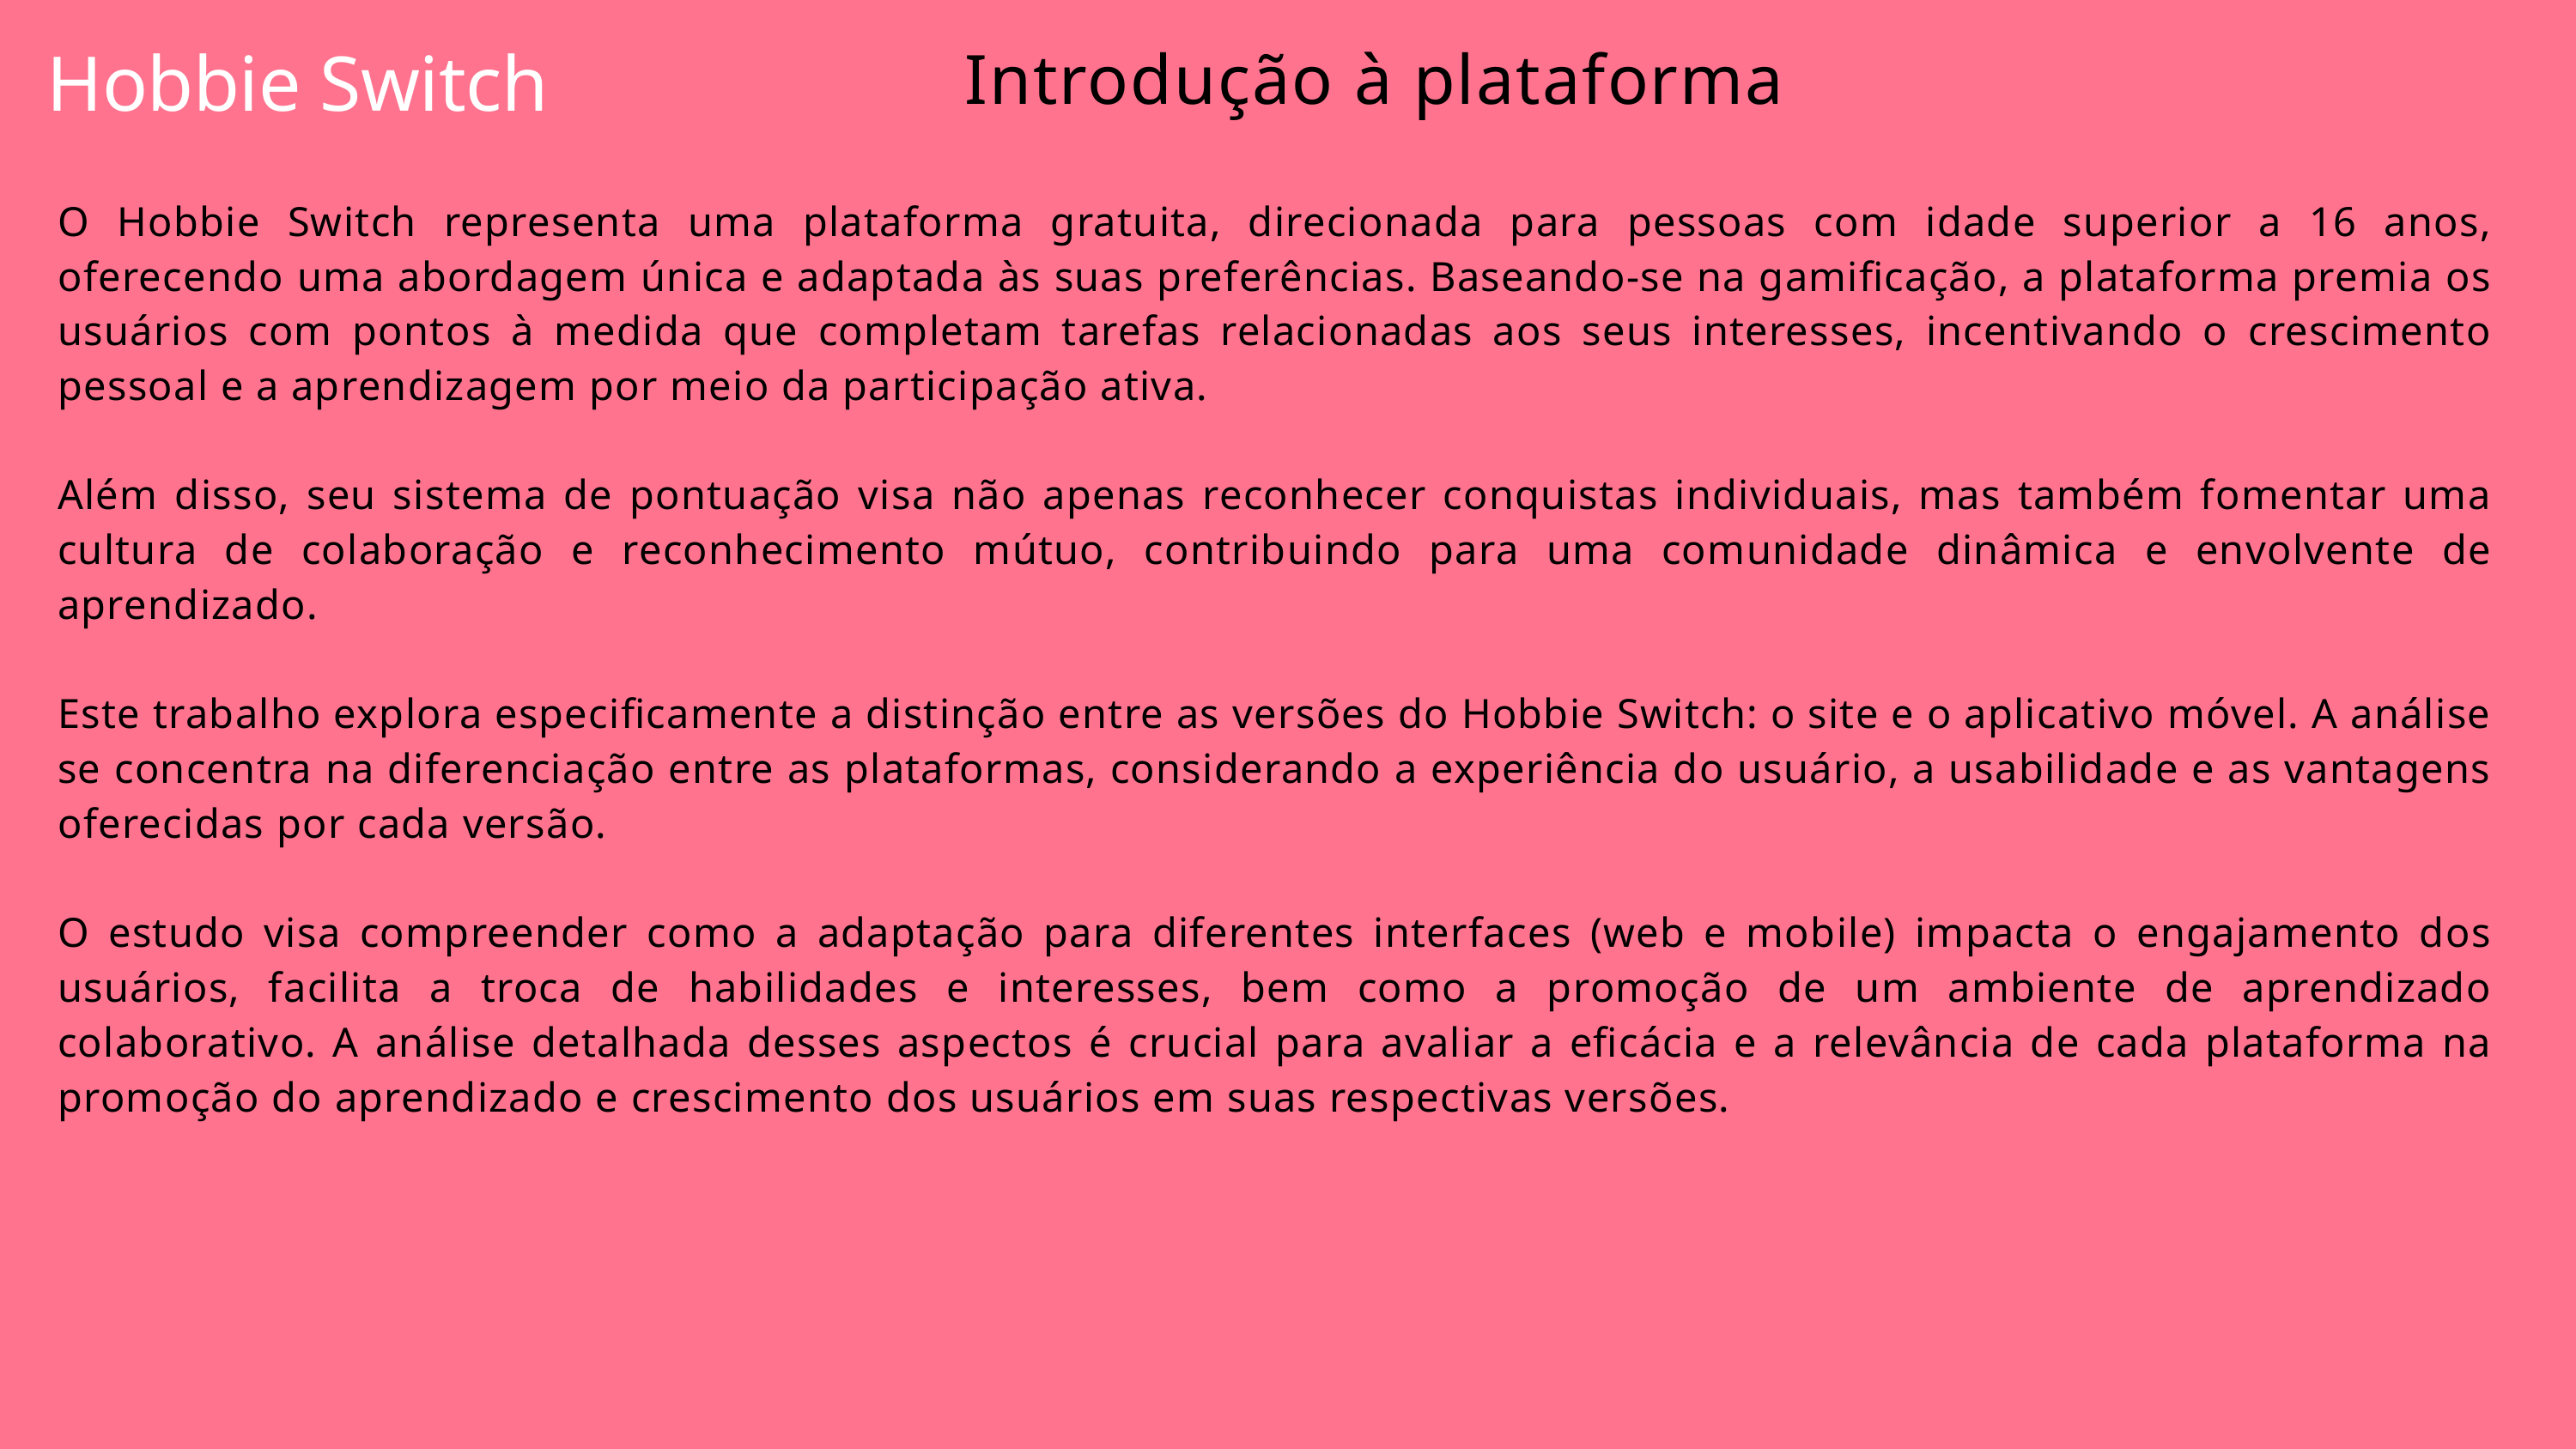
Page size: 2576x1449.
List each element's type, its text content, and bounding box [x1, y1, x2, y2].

text_box Hobbie Switch [0, 28, 732, 127]
text_box O Hobbie Switch representa uma plataforma gratuita, direcionada para pessoas com idade superior a 16 anos, oferecendo uma abordagem única e adaptada às suas preferências. Baseando-se na gamificação, a plataforma premia os usuários com pontos à medida que completam tarefas relacionadas aos seus interesses, incentivando o crescimento pessoal e a aprendizagem por meio da participação ativa. Além disso, seu sistema de pontuação visa não apenas reconhecer conquistas individuais, mas também fomentar uma cultura de colaboração e reconhecimento mútuo, contribuindo para uma comunidade dinâmica e envolvente de aprendizado. Este trabalho explora especificamente a distinção entre as versões do Hobbie Switch: o site e o aplicativo móvel. A análise se concentra na diferenciação entre as plataformas, considerando a experiência do usuário, a usabilidade e as vantagens oferecidas por cada versão. O estudo visa compreender como a adaptação para diferentes interfaces (web e mobile) impacta o engajamento dos usuários, facilita a troca de habilidades e interesses, bem como a promoção de um ambiente de aprendizado colaborativo. A análise detalhada desses aspectos é crucial para avaliar a eficácia e a relevância de cada plataforma na promoção do aprendizado e crescimento dos usuários em suas respectivas versões. [58, 190, 2495, 1174]
text_box Introdução à plataforma [795, 26, 1953, 118]
